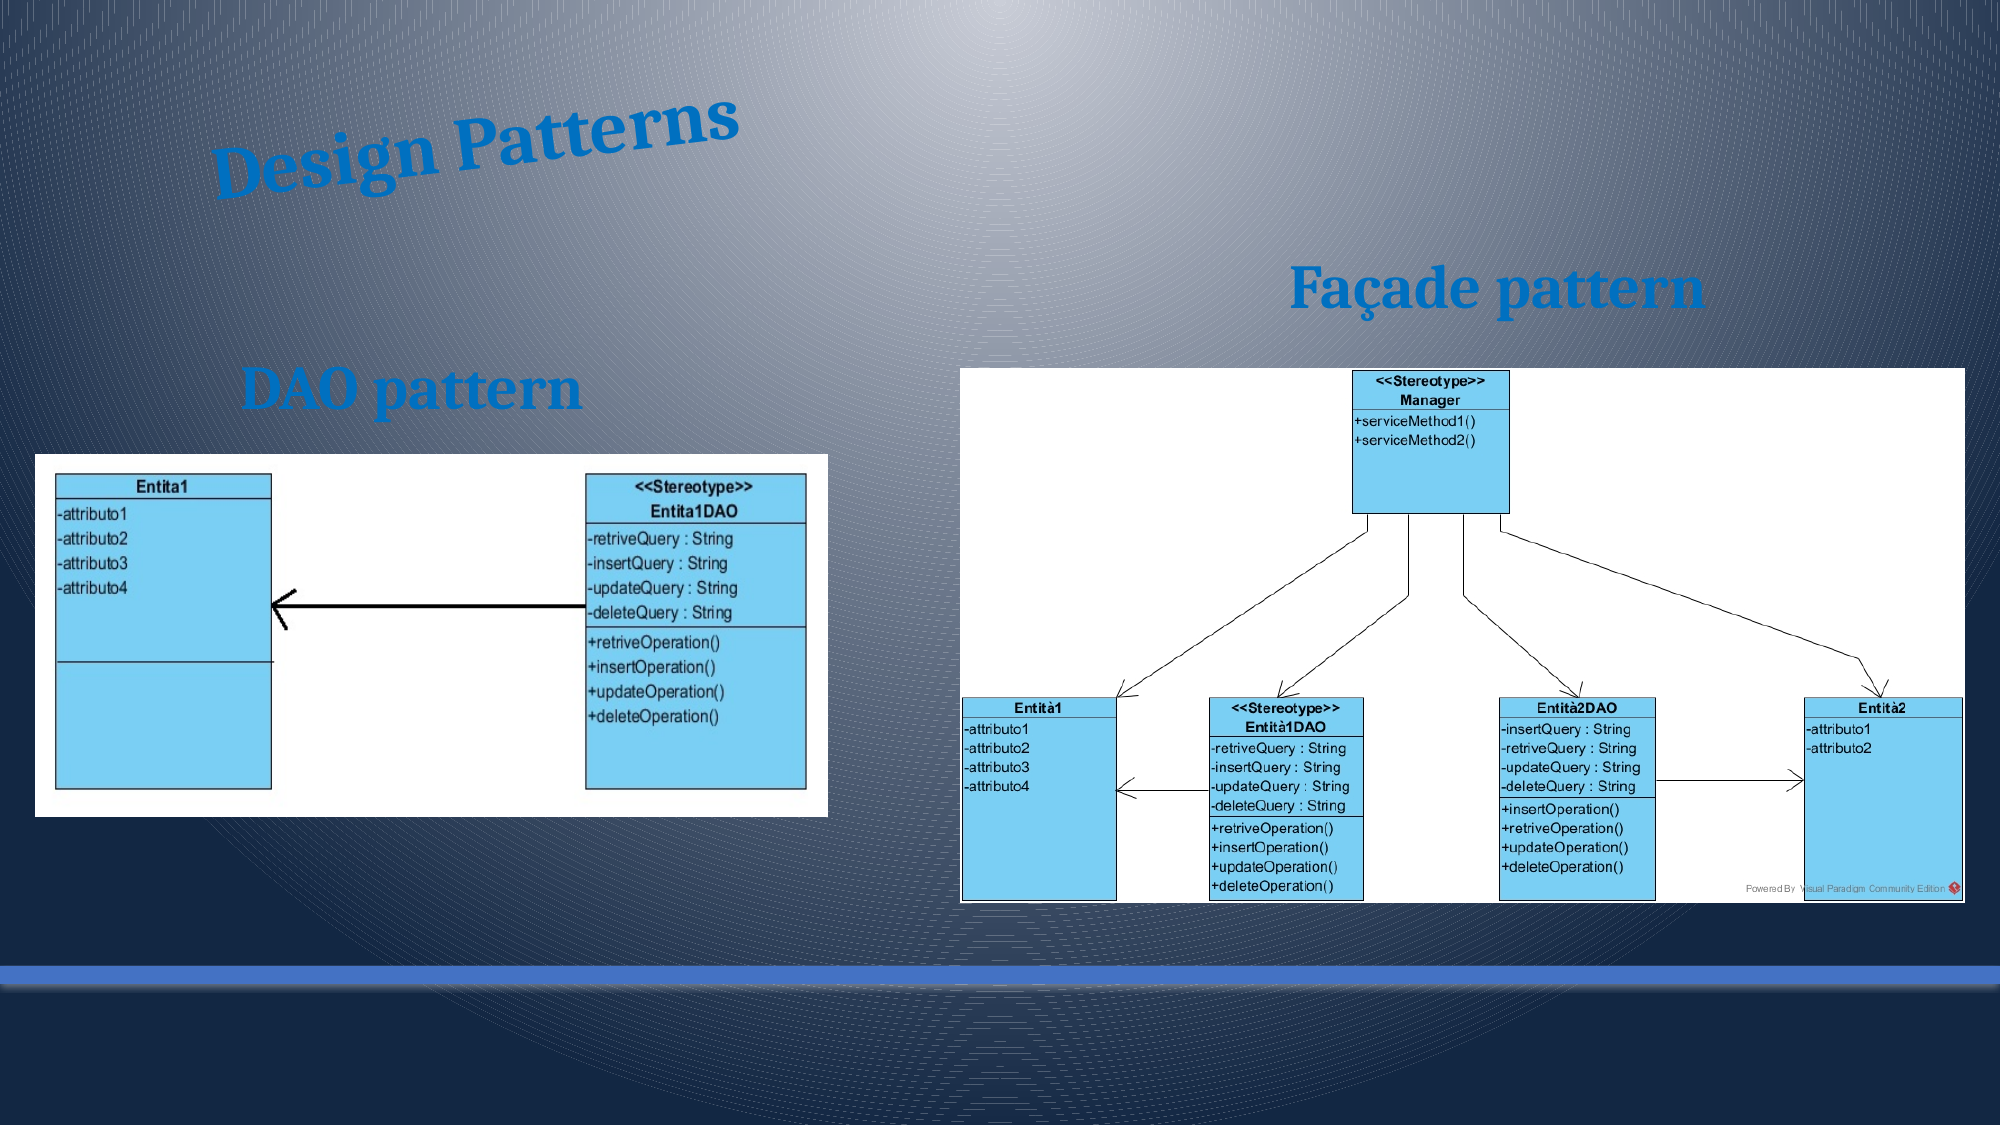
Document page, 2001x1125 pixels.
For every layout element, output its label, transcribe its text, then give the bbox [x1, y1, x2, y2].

picture [35, 453, 828, 817]
text_box DAO pattern [35, 332, 790, 433]
text_box Design Patterns [94, 34, 862, 282]
picture [960, 367, 1965, 903]
text_box Façade pattern [1121, 231, 1876, 333]
